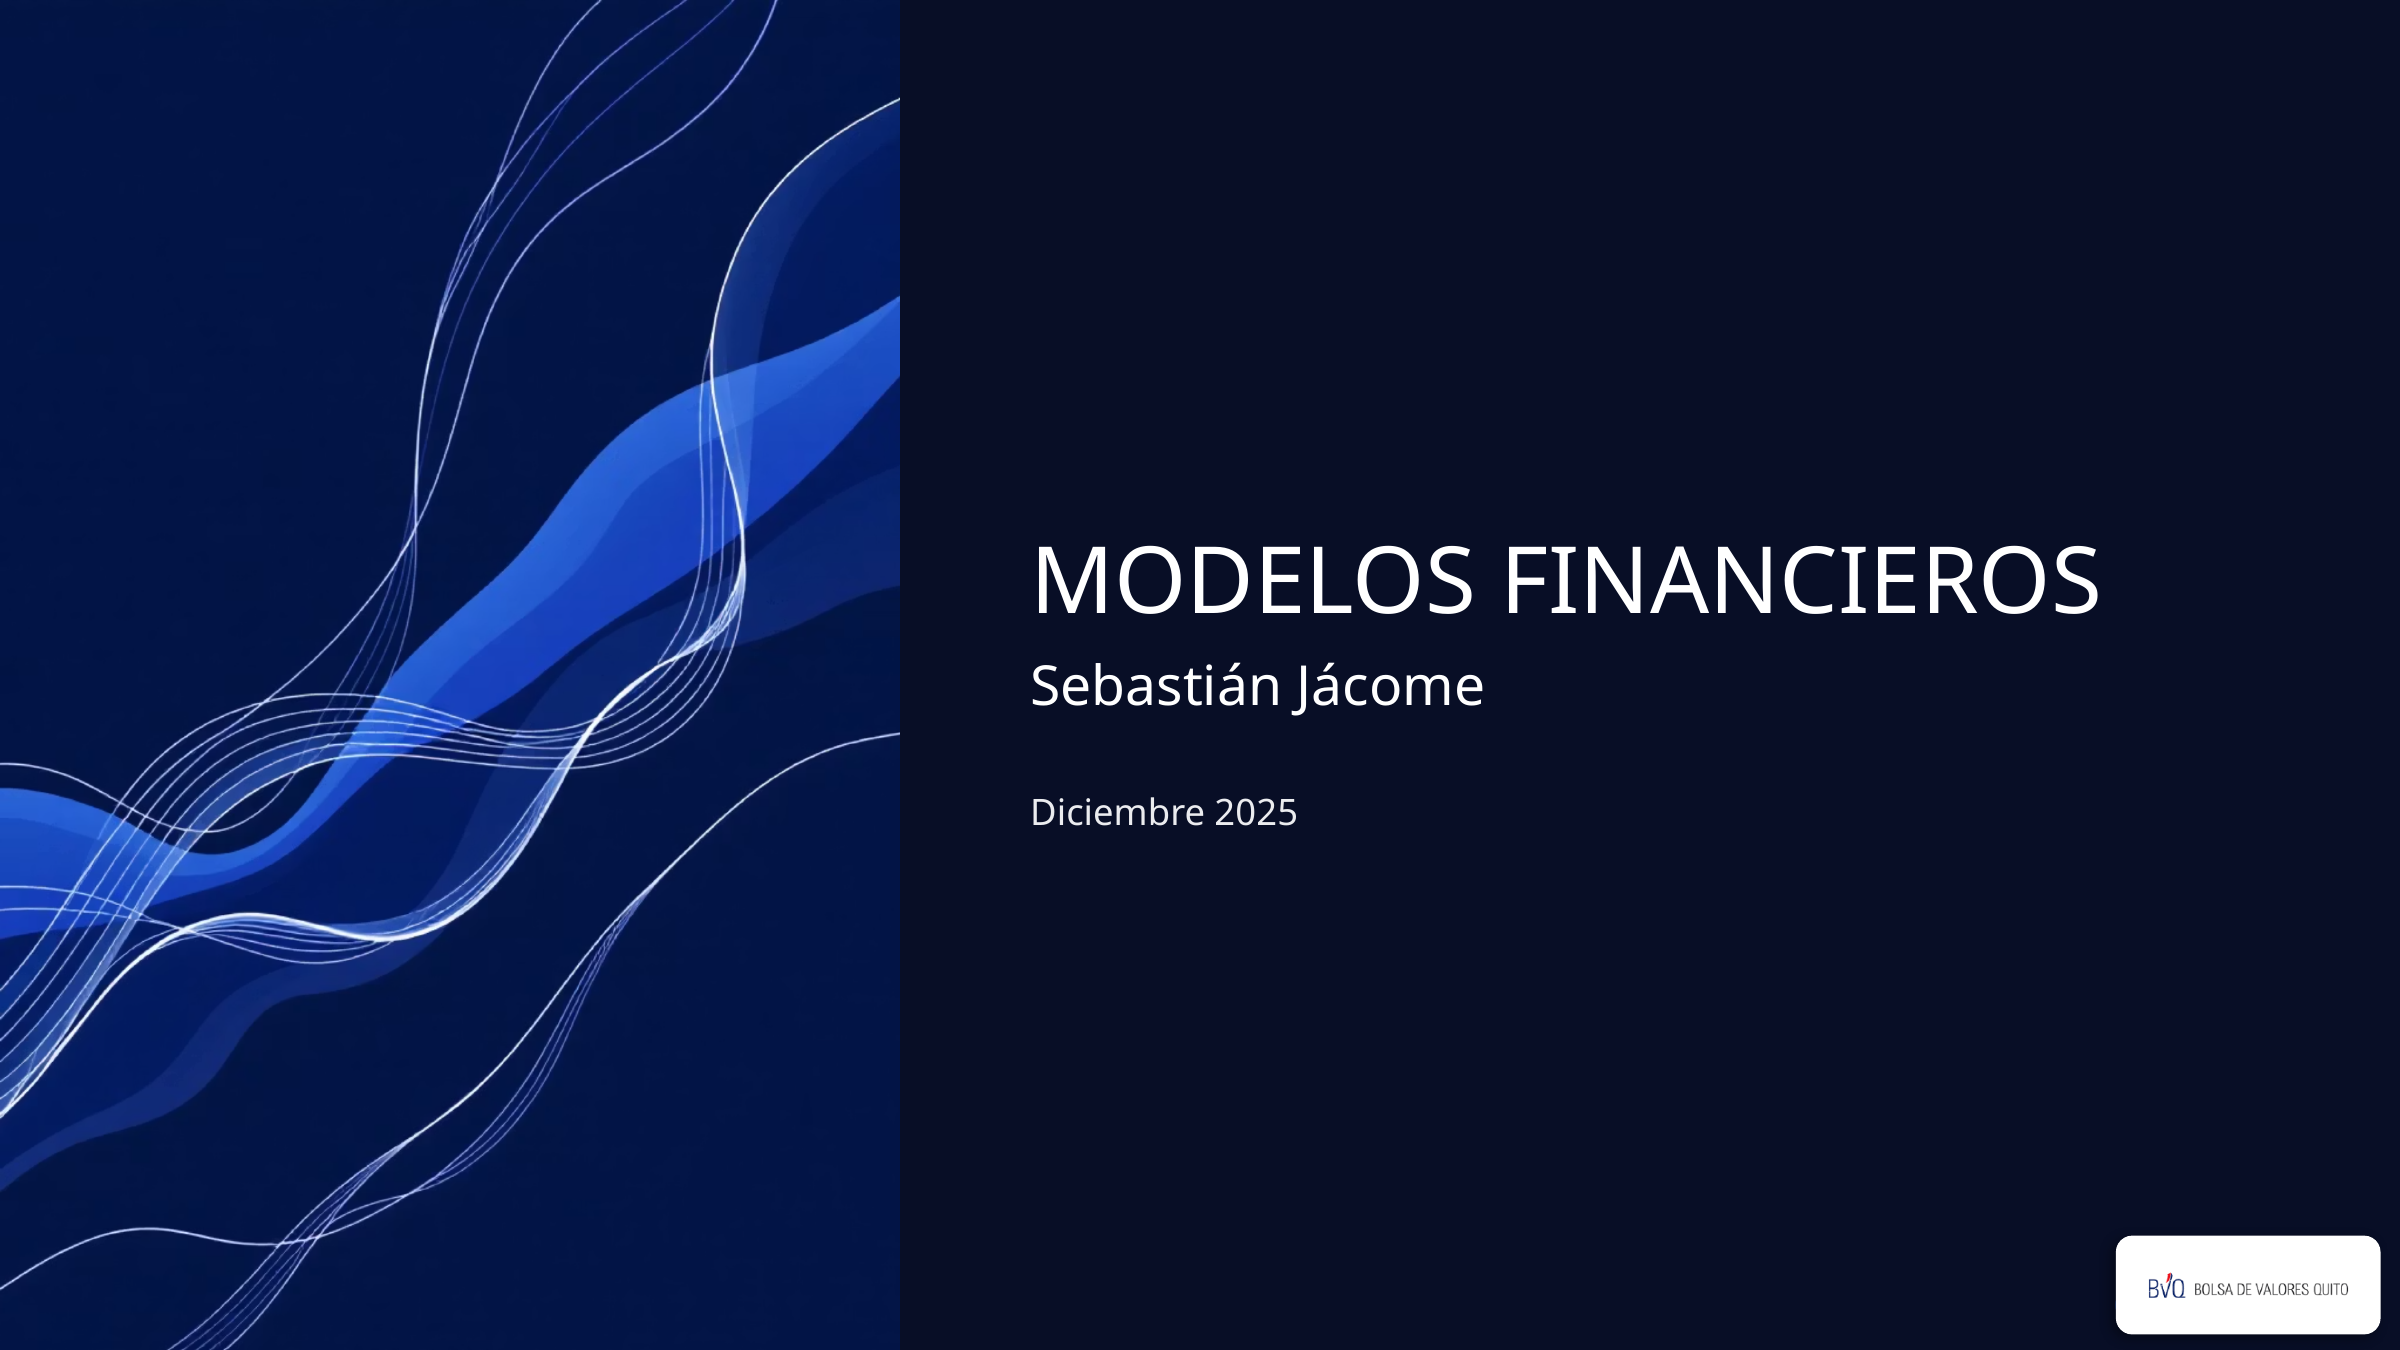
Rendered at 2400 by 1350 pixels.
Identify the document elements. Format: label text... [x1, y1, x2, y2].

picture [0, 0, 900, 1350]
picture [2106, 1235, 2389, 1339]
text_box MODELOS FINANCIEROS [1030, 516, 2197, 634]
text_box Sebastián Jácome [1030, 648, 1589, 718]
text_box Diciembre 2025 [1030, 773, 2270, 834]
